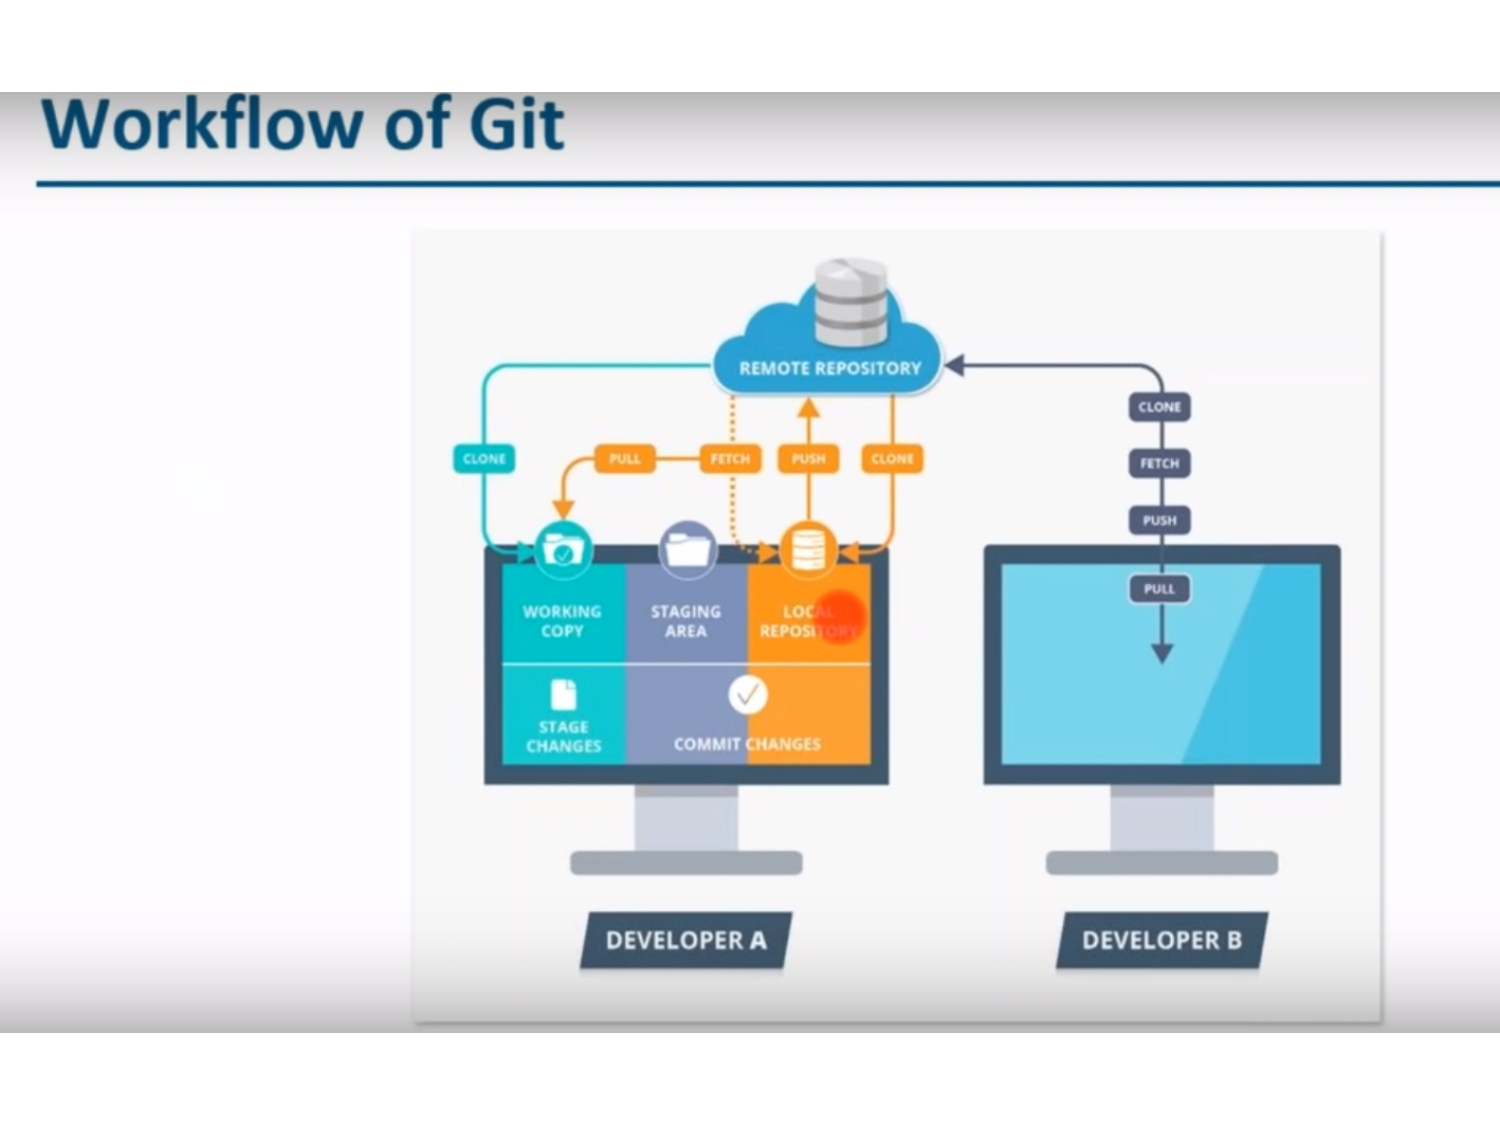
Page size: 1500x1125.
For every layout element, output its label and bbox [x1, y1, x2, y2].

picture [0, 91, 1500, 1033]
